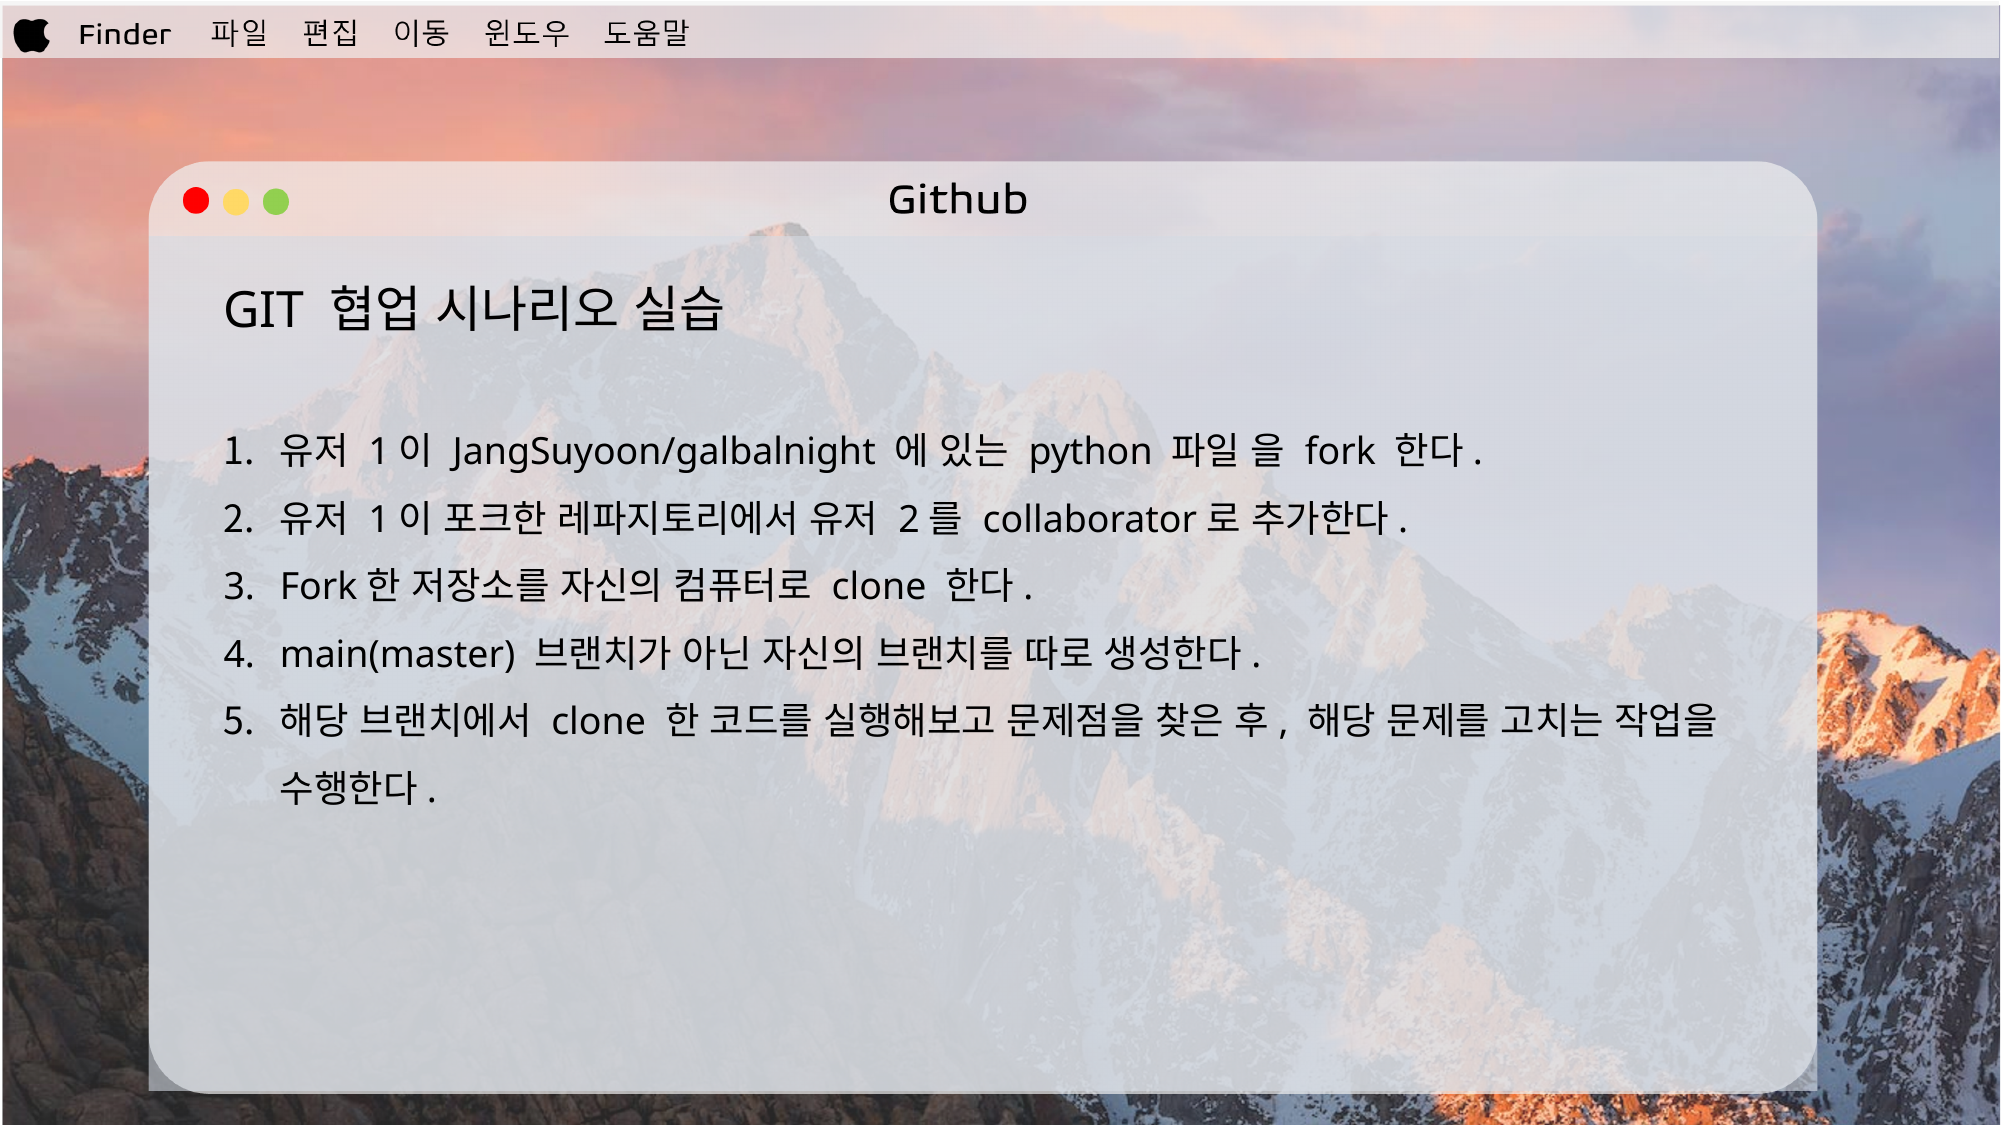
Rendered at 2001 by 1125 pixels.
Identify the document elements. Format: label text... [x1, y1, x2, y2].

picture [0, 0, 2001, 1125]
text_box GIT 협업 시나리오 실습 유저 1이 JangSuyoon/galbalnight 에 있는 python 파일 을 fork 한다. 유저 1이 포크한 레파지토리에서 유저 2를 collaborator로 추가한다. Fork한 저장소를 자신의 컴퓨터로 clone 한다. main(master) 브랜치가 아닌 자신의 브랜치를 따로 생성한다. 해당 브랜치에서 clone 한 코드를 실행해보고 문제점을 찾은 후, 해당 문제를 고치는 작업을 수행한다. [208, 239, 1762, 952]
